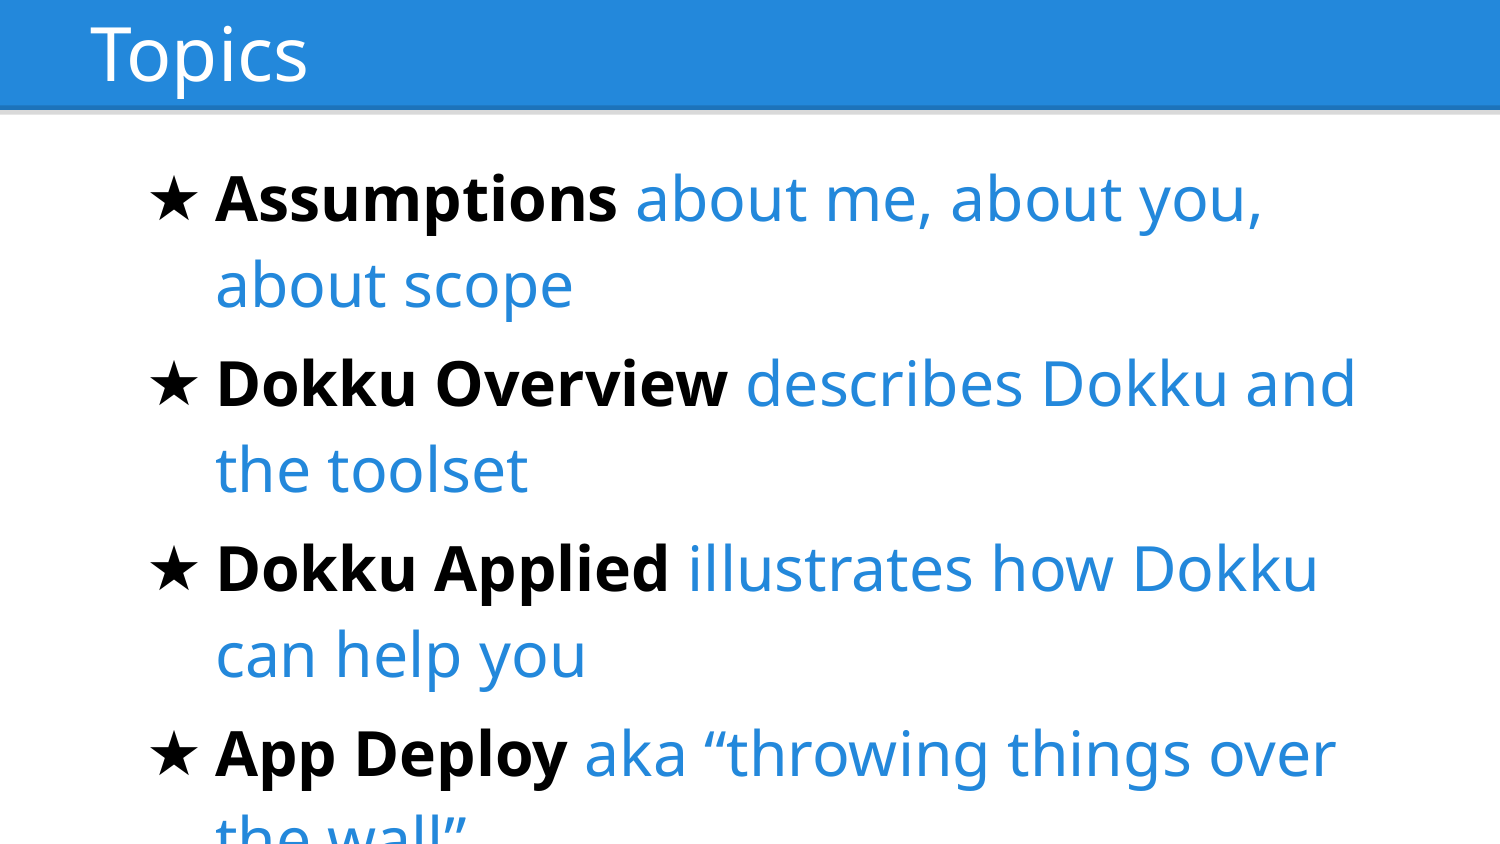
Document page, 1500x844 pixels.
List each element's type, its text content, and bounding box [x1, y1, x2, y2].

list Assumptions about me, about you, about scope Dokku Overview describes Dokku and the toolset Dokku Applied illustrates how Dokku can help you App Deploy aka “throwing things over the wall” Dokku Walkthrough hands-on with Dokku App Deploy Reloaded with the help of Dokku Resources to start now with Dokku [125, 133, 1400, 823]
title Topics [75, 11, 1425, 112]
